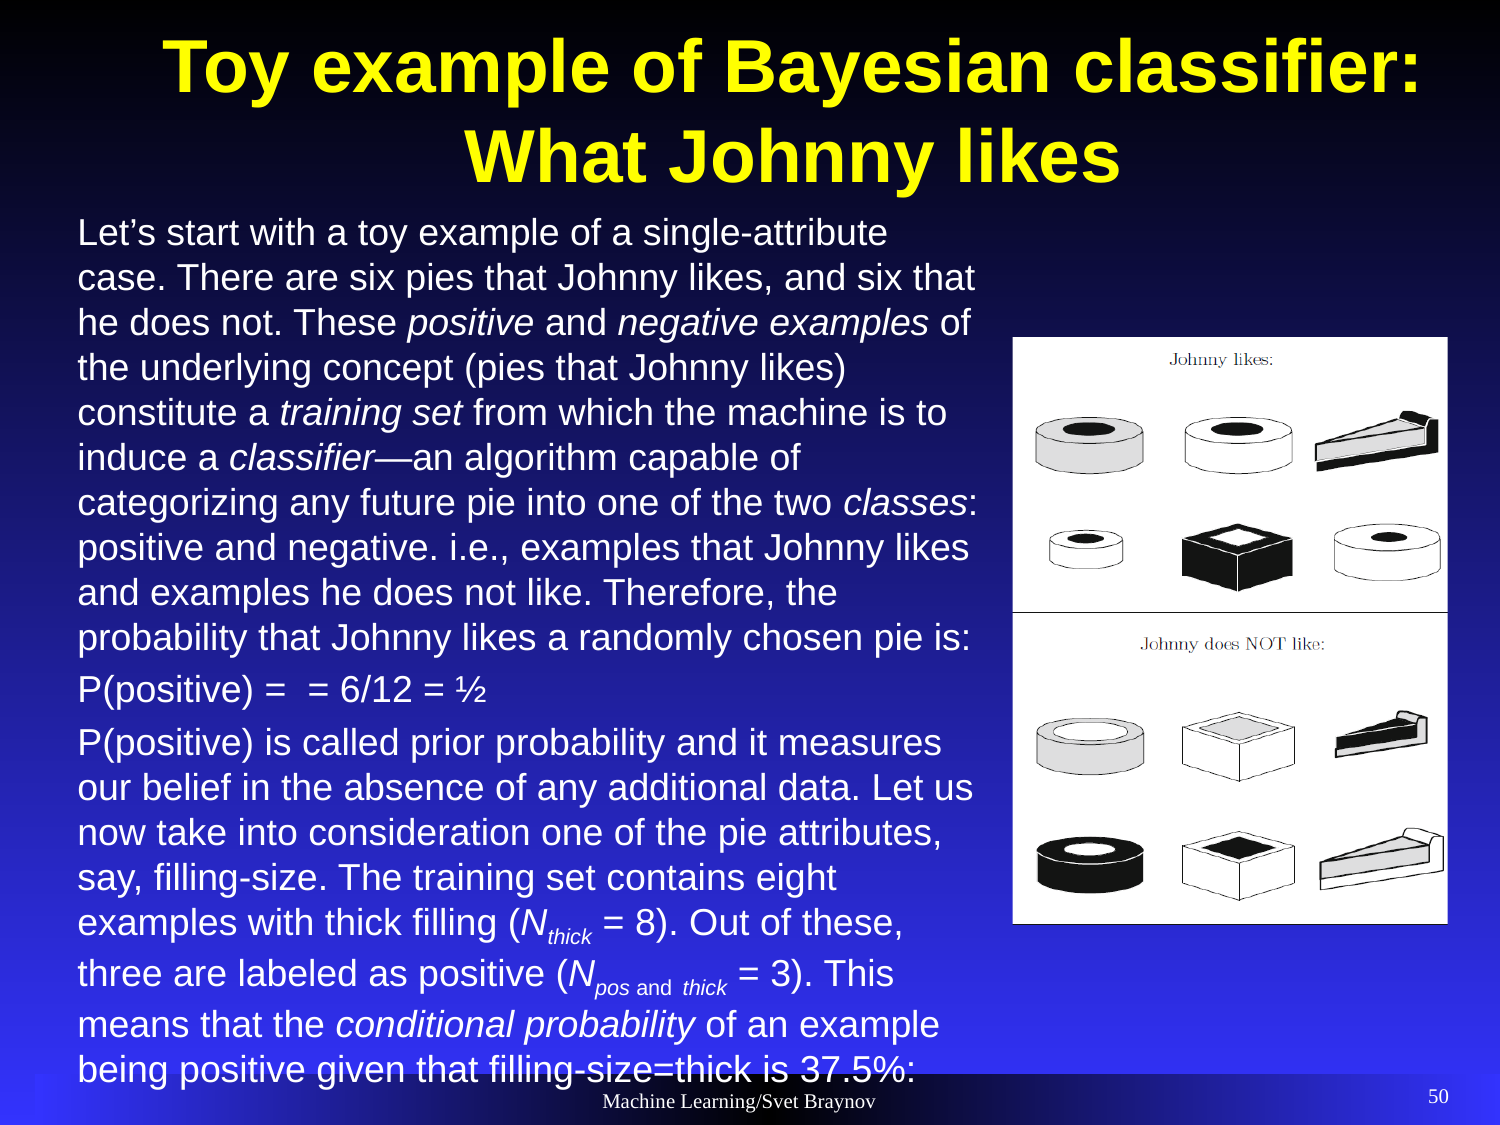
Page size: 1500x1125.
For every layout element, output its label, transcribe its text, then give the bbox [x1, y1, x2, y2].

slide_number 50 [1413, 1074, 1500, 1125]
title Toy example of Bayesian classifier: What Johnny likes [125, 14, 1463, 202]
picture [1012, 337, 1448, 926]
